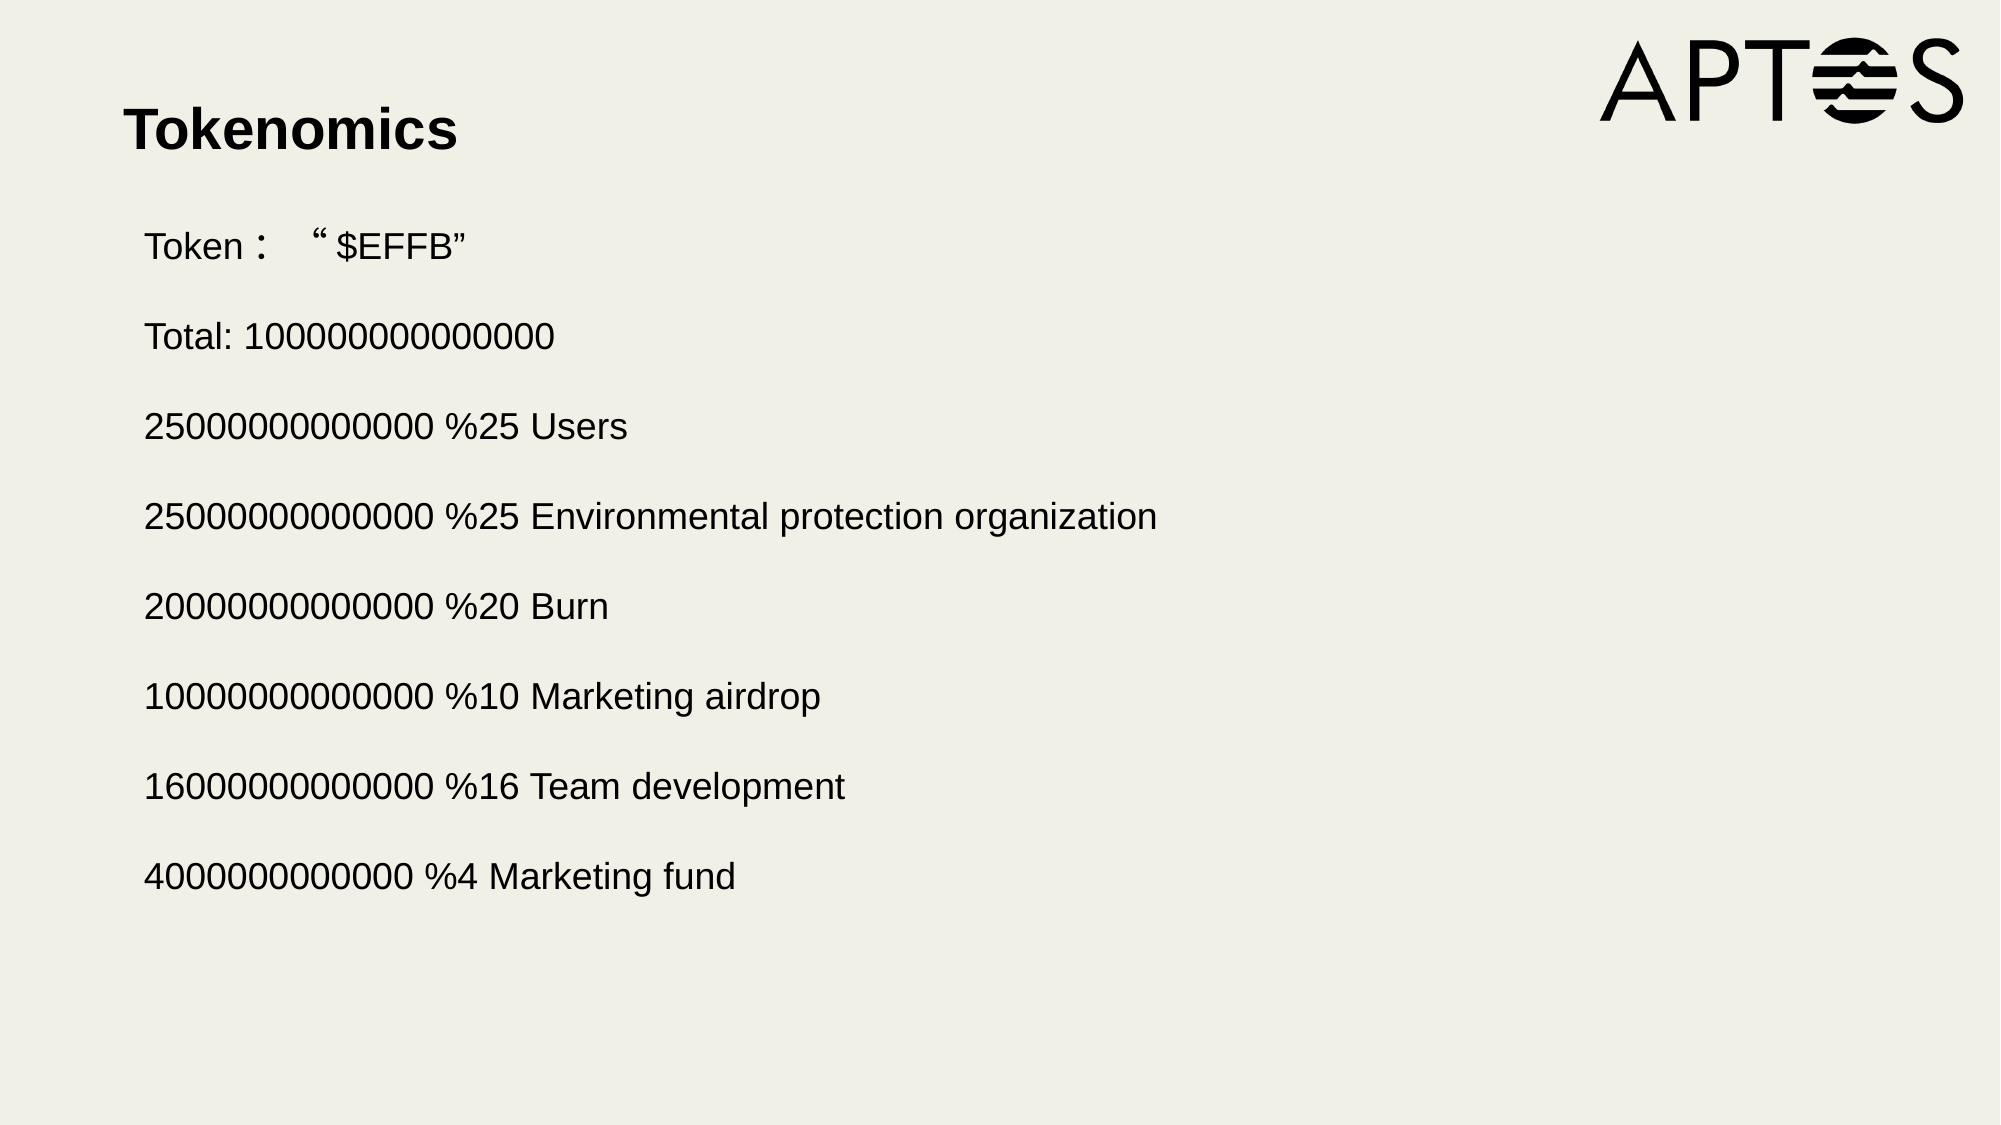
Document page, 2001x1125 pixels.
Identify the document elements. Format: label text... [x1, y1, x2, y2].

title Tokenomics [108, 0, 1890, 169]
picture [1586, 20, 1979, 148]
text_box Token：“$EFFB” Total: 100000000000000 25000000000000 %25 Users 25000000000000 %25 Environmental protection organization 20000000000000 %20 Burn 10000000000000 %10 Marketing airdrop 16000000000000 %16 Team development 4000000000000 %4 Marketing fund [129, 214, 1619, 904]
